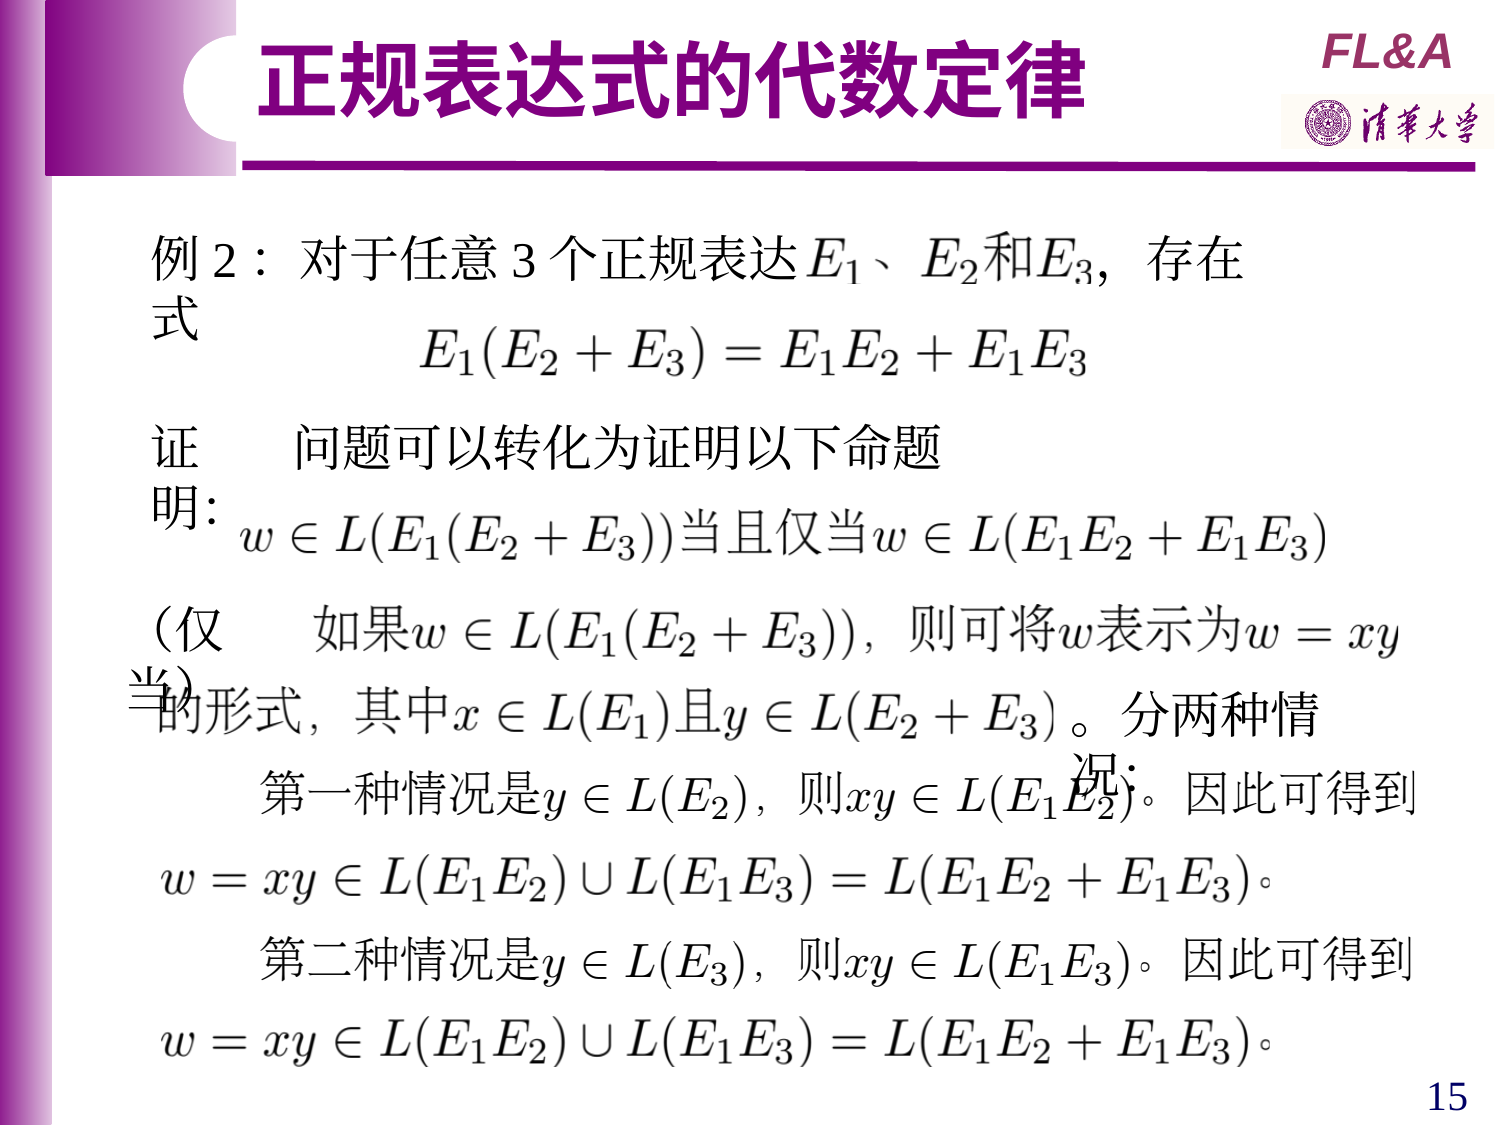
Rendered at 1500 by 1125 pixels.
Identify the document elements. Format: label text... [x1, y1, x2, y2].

picture [239, 507, 1326, 563]
picture [259, 935, 1411, 990]
picture [419, 326, 1086, 379]
picture [160, 854, 1270, 905]
picture [805, 231, 1092, 285]
text_box 15 [1411, 1061, 1500, 1125]
picture [259, 768, 1415, 824]
text_box ，存在 [1080, 219, 1329, 295]
text_box 例2：对于任意3个正规表达式 [135, 219, 821, 355]
picture [1281, 94, 1495, 149]
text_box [109, 590, 1420, 753]
text_box 证明： [135, 408, 302, 544]
text_box 问题可以转化为证明以下命题 [277, 408, 1117, 484]
picture [160, 1016, 1270, 1067]
text_box 正规表达式的代数定律 [240, 32, 1103, 137]
